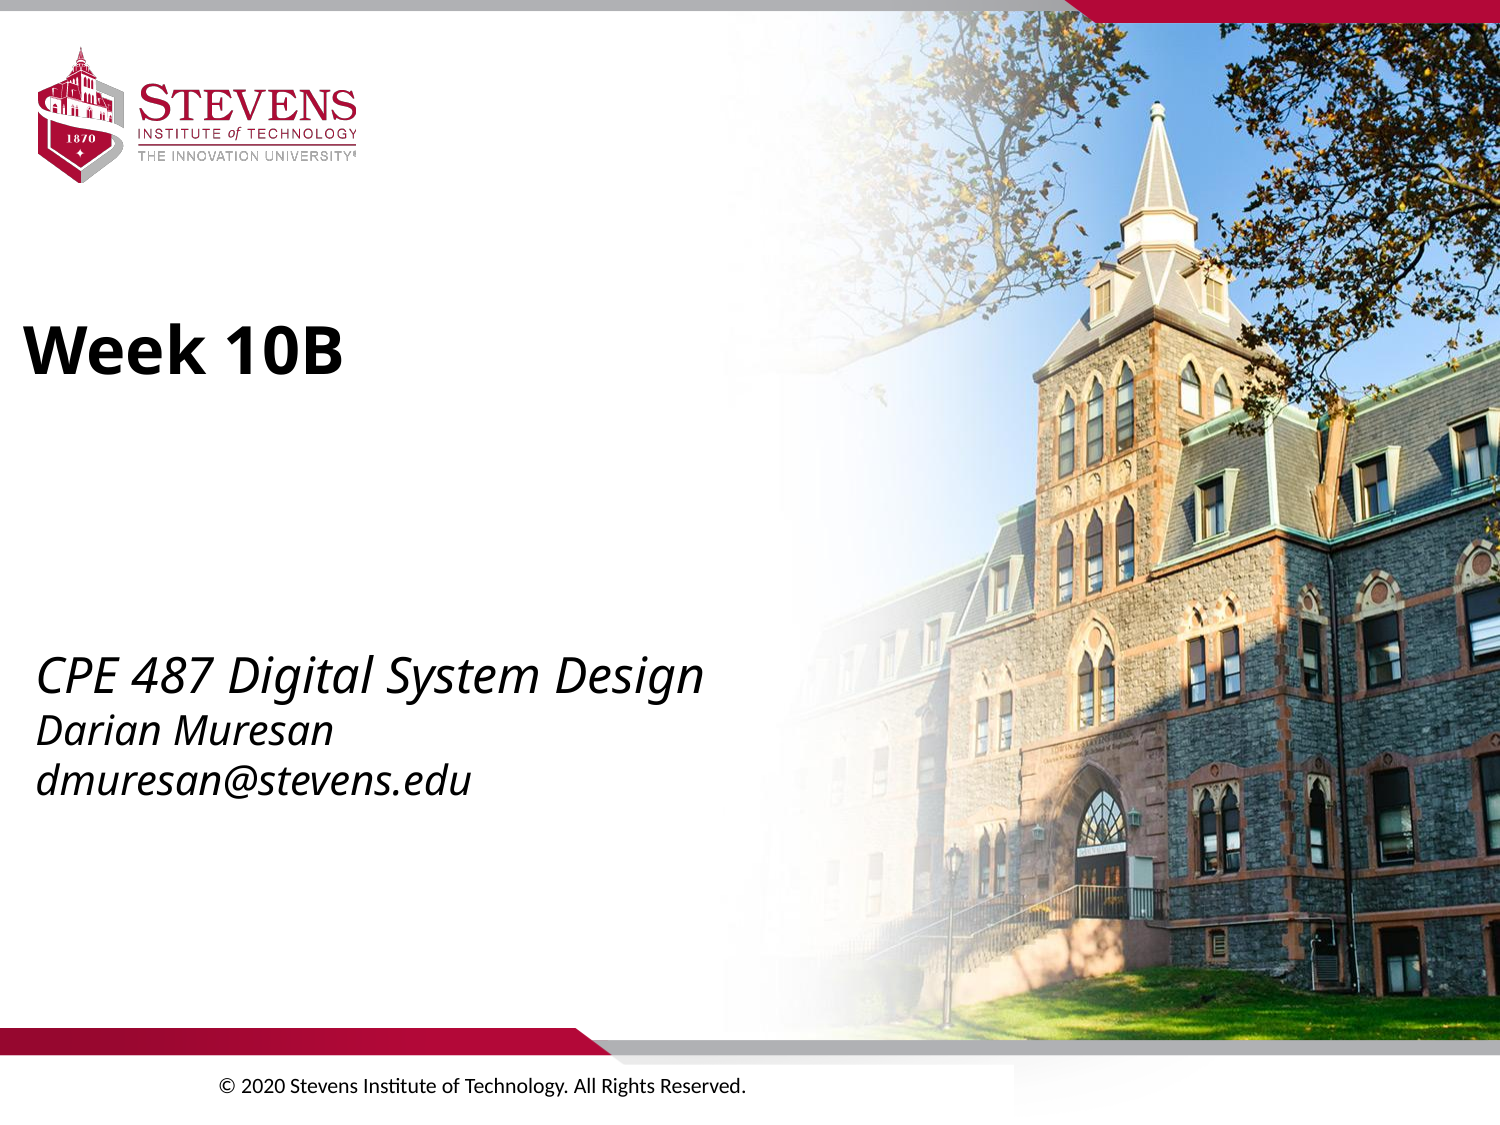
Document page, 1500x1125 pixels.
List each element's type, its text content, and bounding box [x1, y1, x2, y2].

list Week 10B [8, 300, 562, 433]
list CPE 487 Digital System Design Darian Muresan dmuresan@stevens.edu [20, 576, 968, 856]
text_box © 2020 Stevens Institute of Technology. All Rights Reserved. [8, 1064, 1015, 1125]
picture [0, 0, 1500, 1125]
